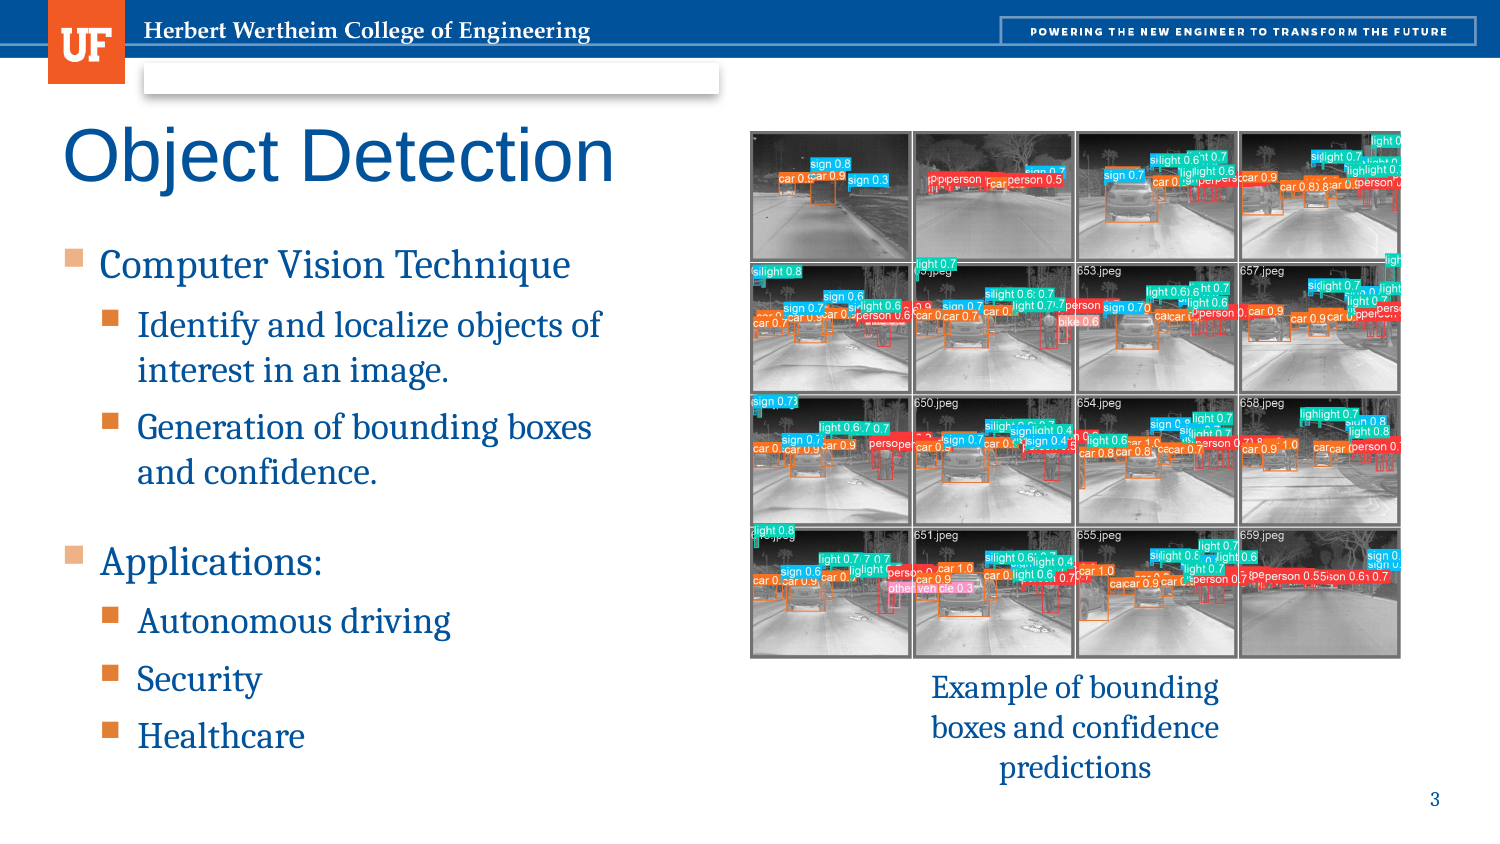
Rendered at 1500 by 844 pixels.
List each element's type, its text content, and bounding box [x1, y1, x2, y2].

text_box Example of bounding boxes and confidence predictions [876, 669, 1274, 821]
list Computer Vision Technique Identify and localize objects of interest in an image. Generation of bounding boxes and confidence. Applications: Autonomous driving Security Healthcare [47, 236, 657, 740]
picture [749, 130, 1402, 659]
picture [0, 0, 1500, 84]
title Object Detection [47, 98, 1288, 236]
